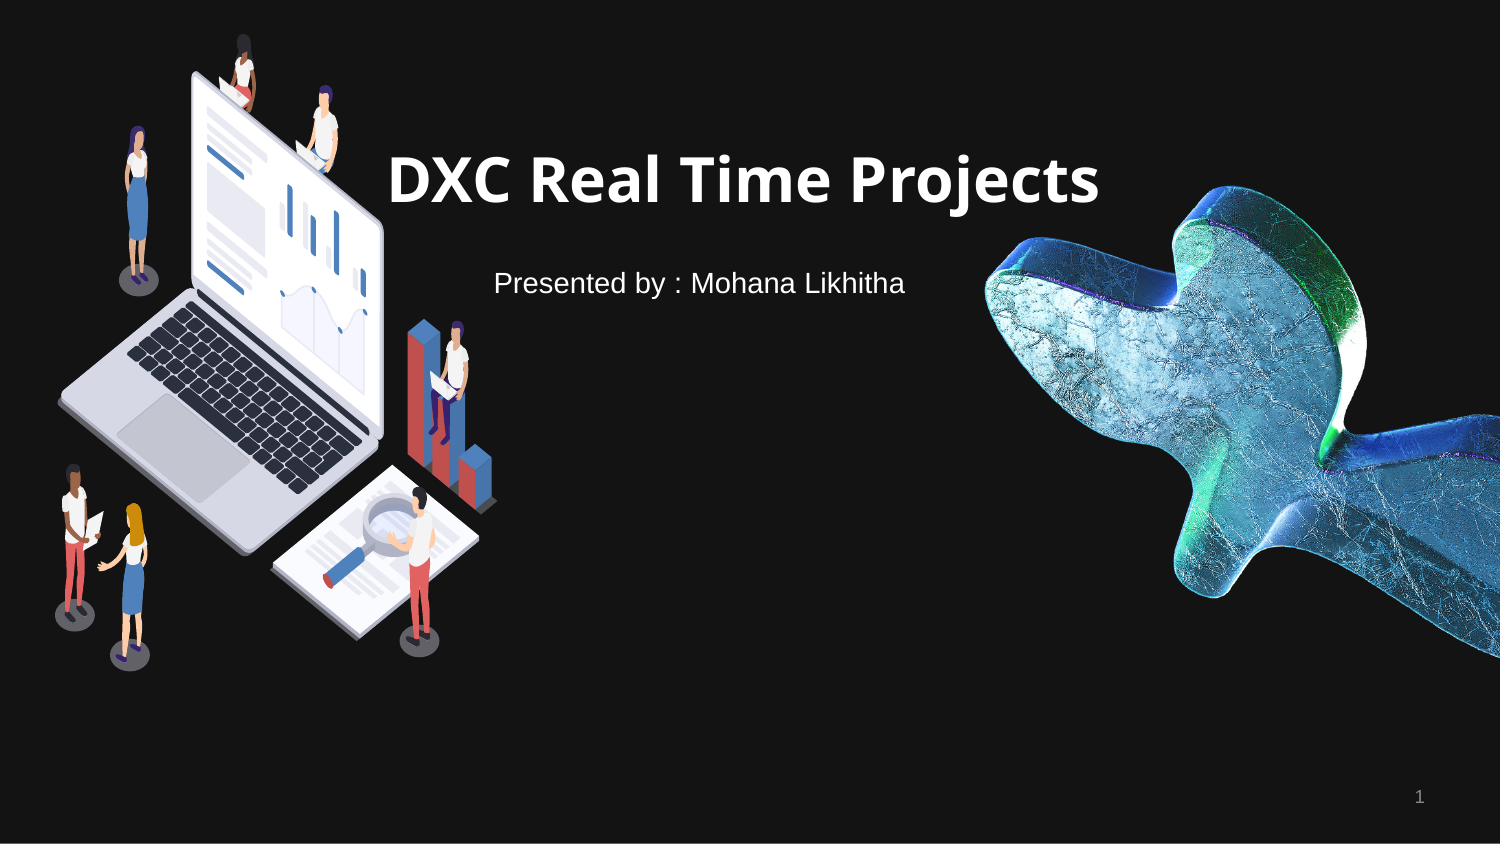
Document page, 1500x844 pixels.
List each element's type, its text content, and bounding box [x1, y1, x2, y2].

title DXC Real Time Projects [503, 111, 1165, 253]
picture [984, 185, 1500, 665]
slide_number ‹#› [1080, 784, 1425, 844]
text_box Presented by : Mohana Likhitha [503, 257, 1091, 414]
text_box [0, 33, 498, 672]
